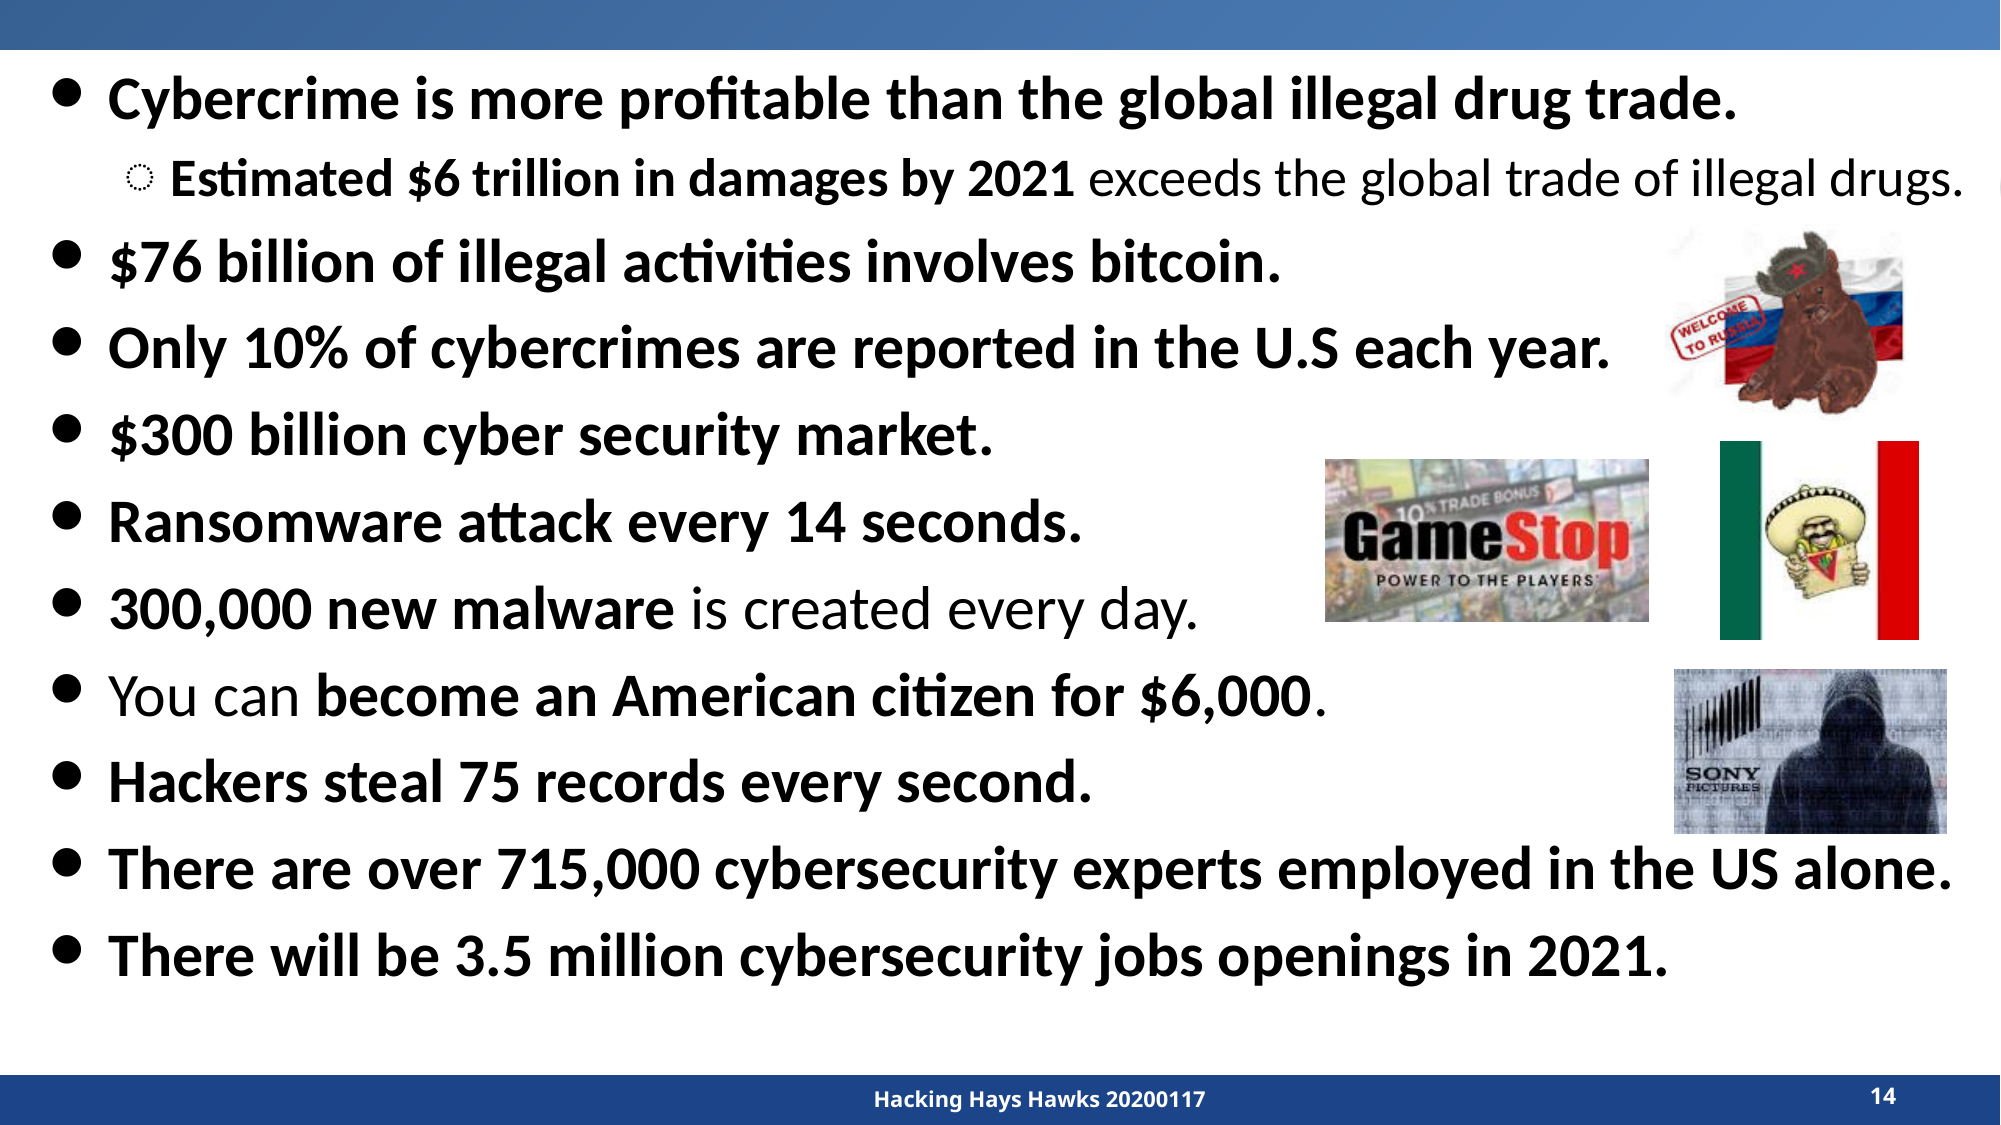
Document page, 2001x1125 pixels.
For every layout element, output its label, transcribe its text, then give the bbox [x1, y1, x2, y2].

picture [1674, 669, 1948, 834]
picture [1719, 441, 1919, 640]
slide_number 14 [1800, 1077, 1967, 1120]
picture [1664, 224, 1909, 421]
list Cybercrime is more profitable than the global illegal drug trade. Estimated $6 trillion in damages by 2021 exceeds the global trade of illegal drugs. $76 billion of illegal activities involves bitcoin. Only 10% of cybercrimes are reported in the U.S each year. $300 billion cyber security market. Ransomware attack every 14 seconds. 300,000 new malware is created every day. You can become an American citizen for $6,000. Hackers steal 75 records every second. There are over 715,000 cybersecurity experts employed in the US alone. There will be 3.5 million cybersecurity jobs openings in 2021. [33, 49, 2000, 1077]
picture [1324, 459, 1649, 622]
